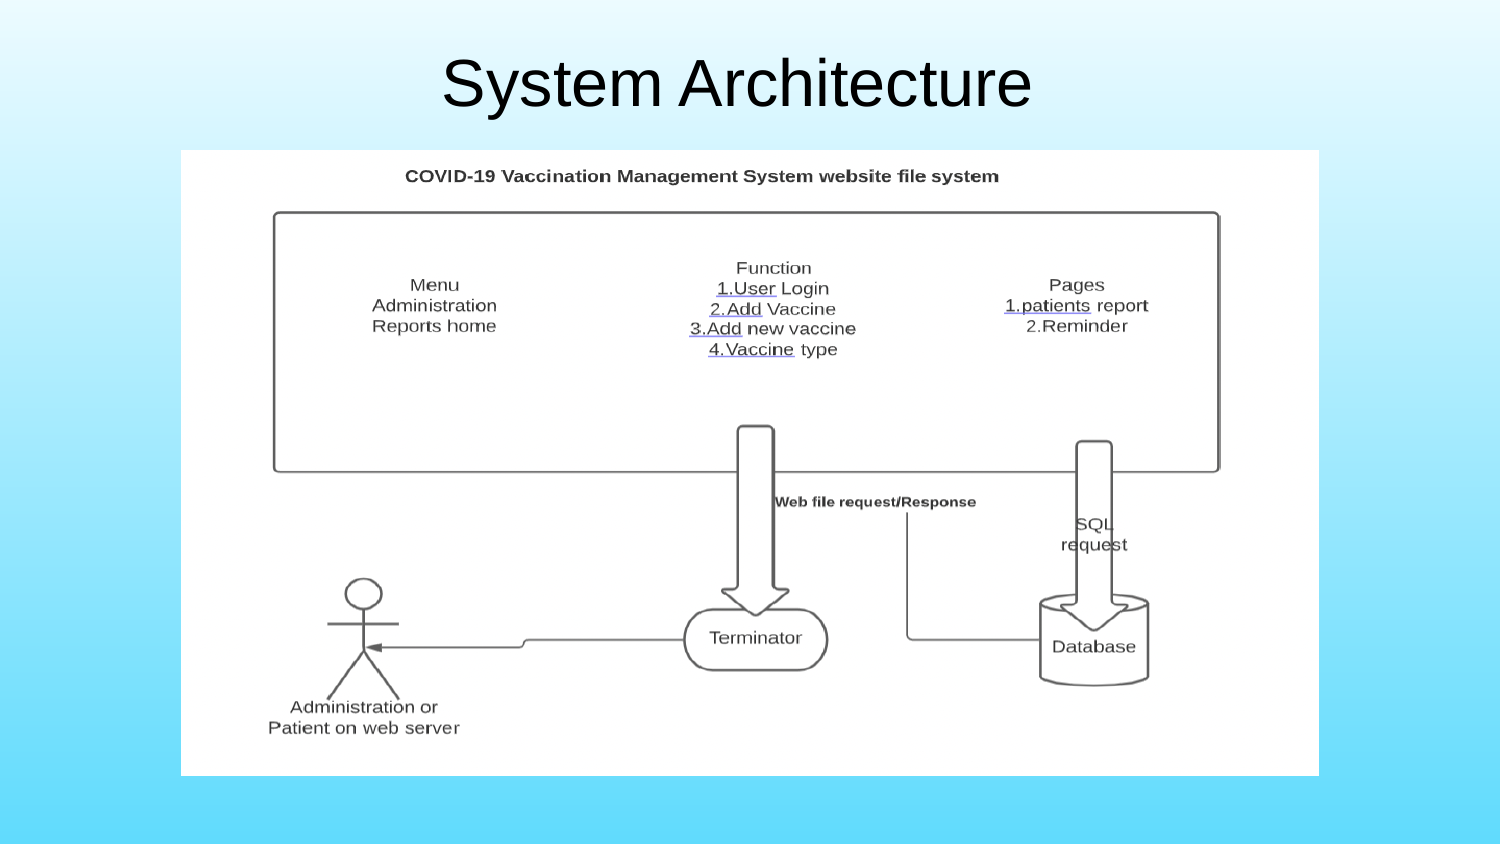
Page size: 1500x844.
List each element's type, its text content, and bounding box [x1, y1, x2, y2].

picture [180, 149, 1319, 776]
text_box System Architecture [426, 32, 1050, 127]
